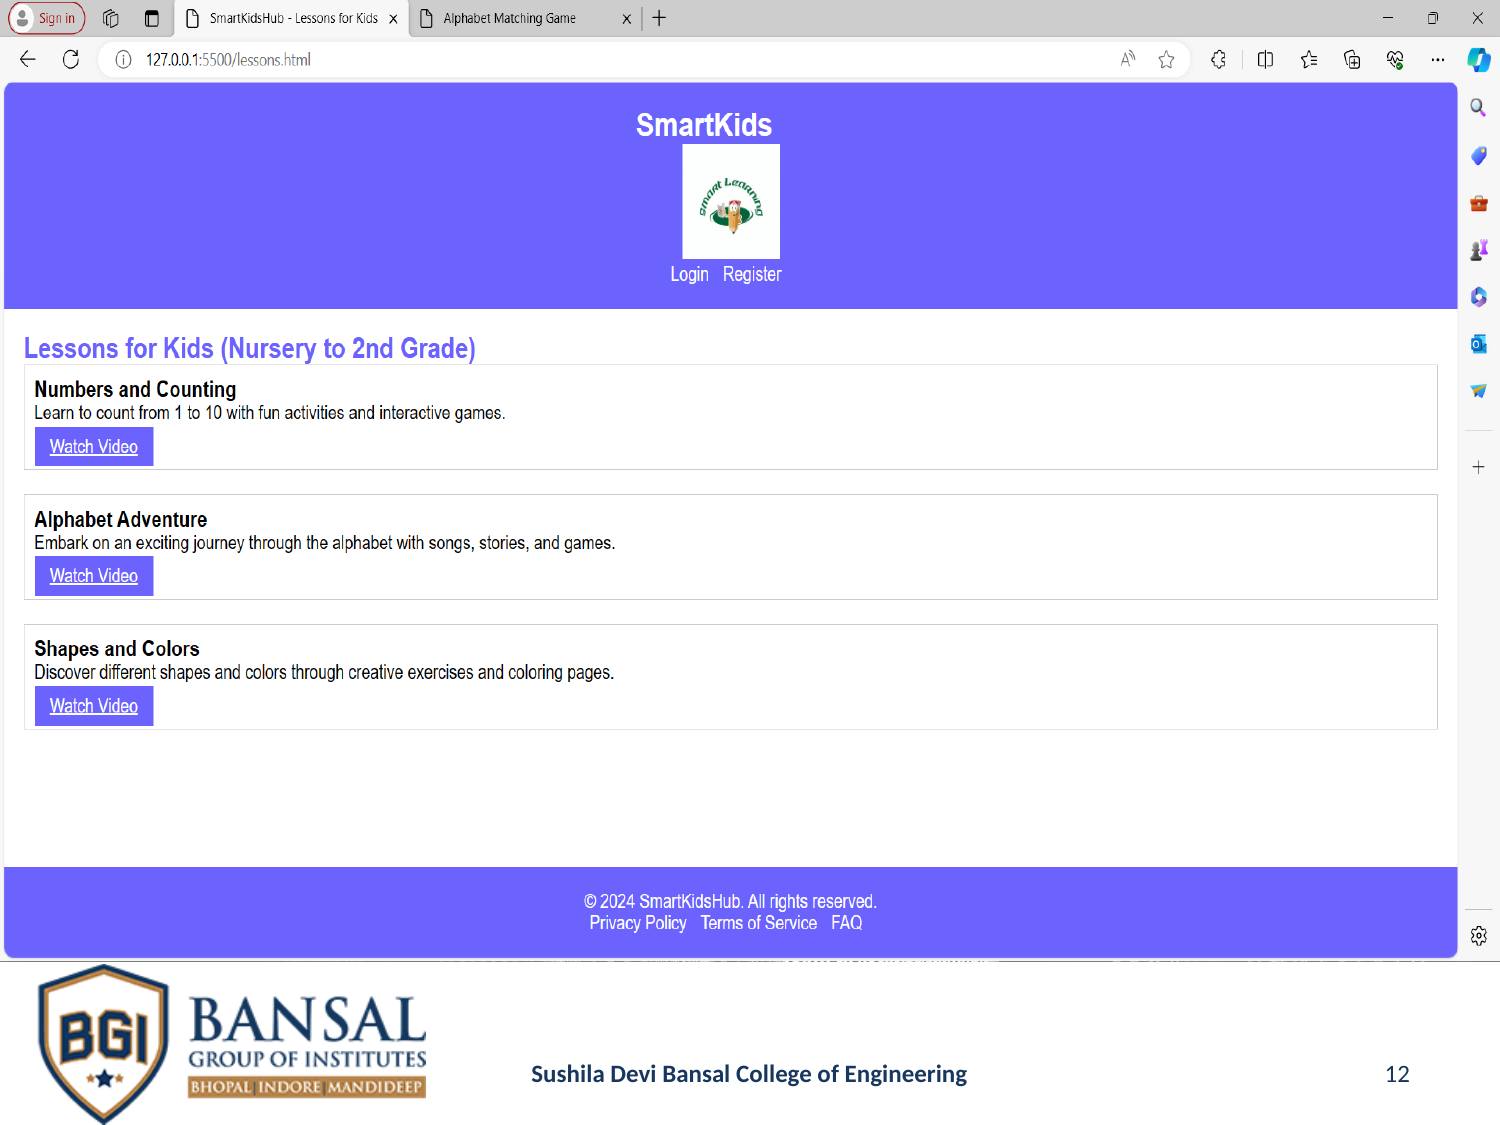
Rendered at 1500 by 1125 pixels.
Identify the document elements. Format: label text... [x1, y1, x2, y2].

footer Sushila Devi Bansal College of Engineering [512, 1042, 988, 1103]
picture [0, 0, 1500, 962]
picture [35, 964, 426, 1125]
slide_number 12 [1074, 1042, 1425, 1103]
